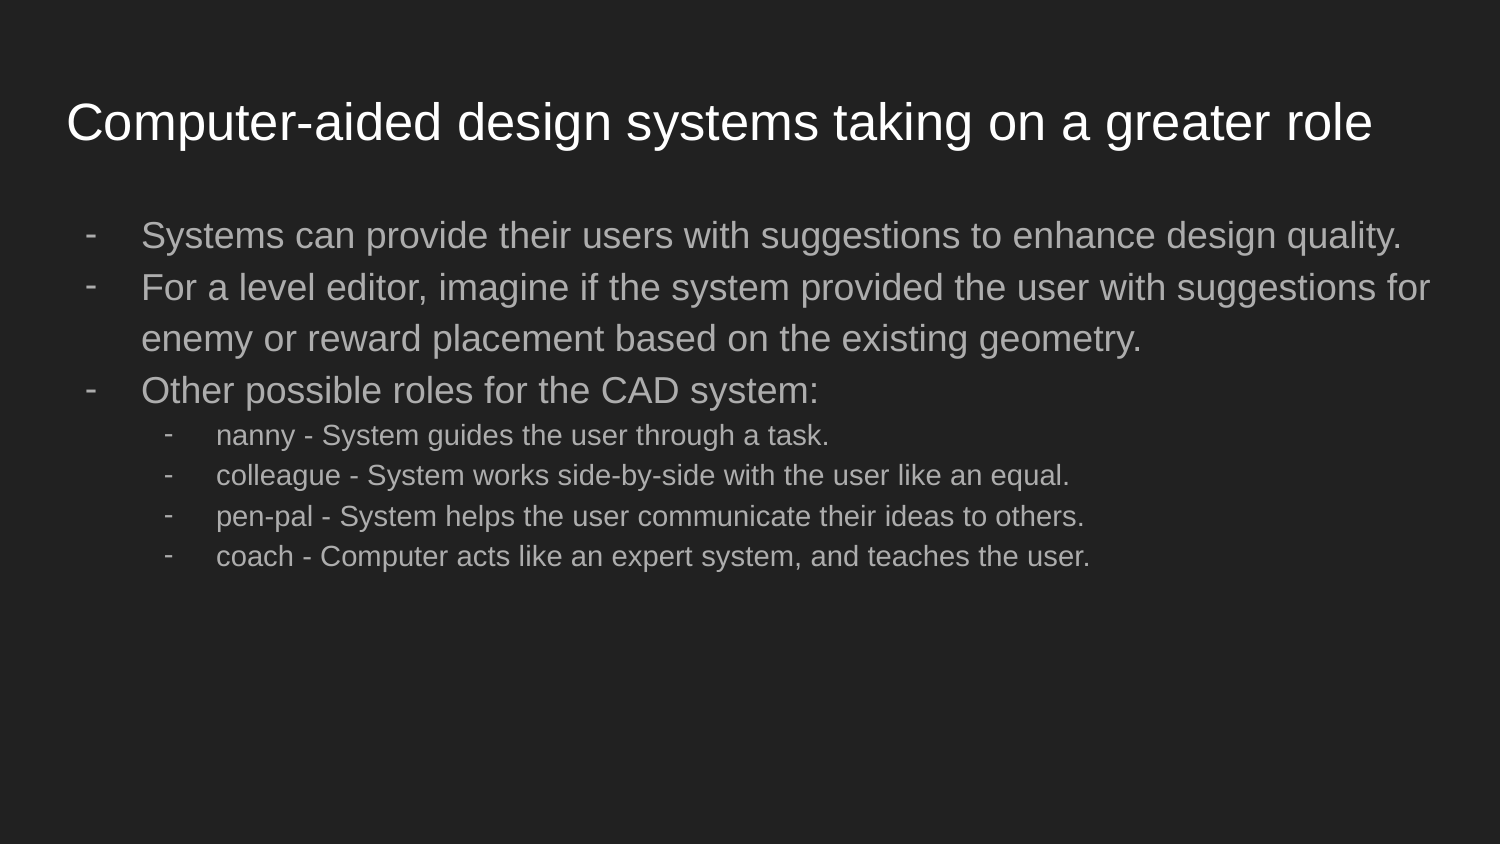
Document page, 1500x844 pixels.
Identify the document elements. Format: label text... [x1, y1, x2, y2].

title Computer-aided design systems taking on a greater role [51, 72, 1449, 167]
list Systems can provide their users with suggestions to enhance design quality. For a level editor, imagine if the system provided the user with suggestions for enemy or reward placement based on the existing geometry. Other possible roles for the CAD system: nanny - System guides the user through a task. colleague - System works side-by-side with the user like an equal. pen-pal - System helps the user communicate their ideas to others. coach - Computer acts like an expert system, and teaches the user. [51, 189, 1449, 750]
